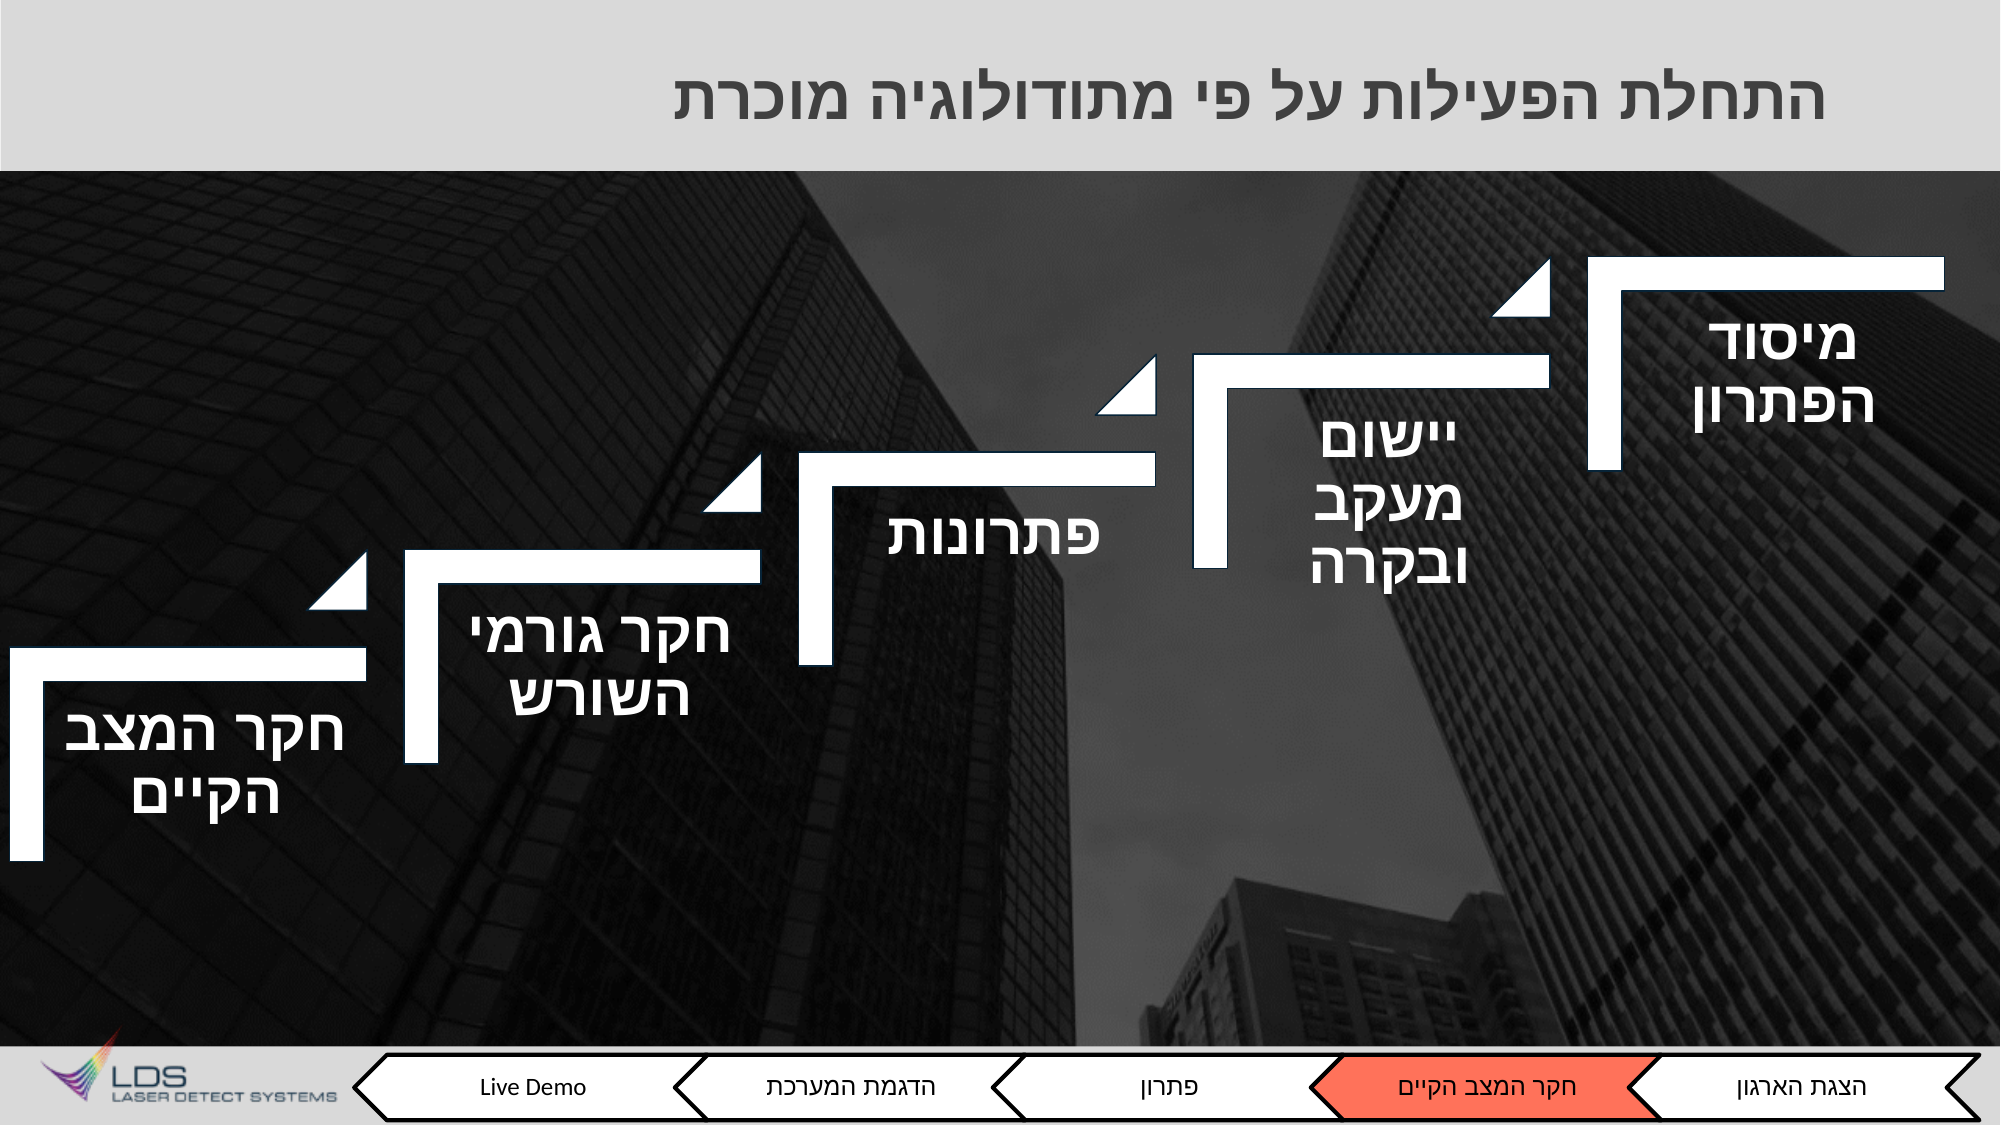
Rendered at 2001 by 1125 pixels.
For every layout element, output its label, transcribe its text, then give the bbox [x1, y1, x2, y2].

text_box התחלת הפעילות על פי מתודולוגיה מוכרת [78, 49, 1846, 168]
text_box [8, 179, 1947, 1042]
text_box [353, 1054, 1981, 1121]
picture [0, 170, 2000, 1020]
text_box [0, 1020, 2000, 1125]
